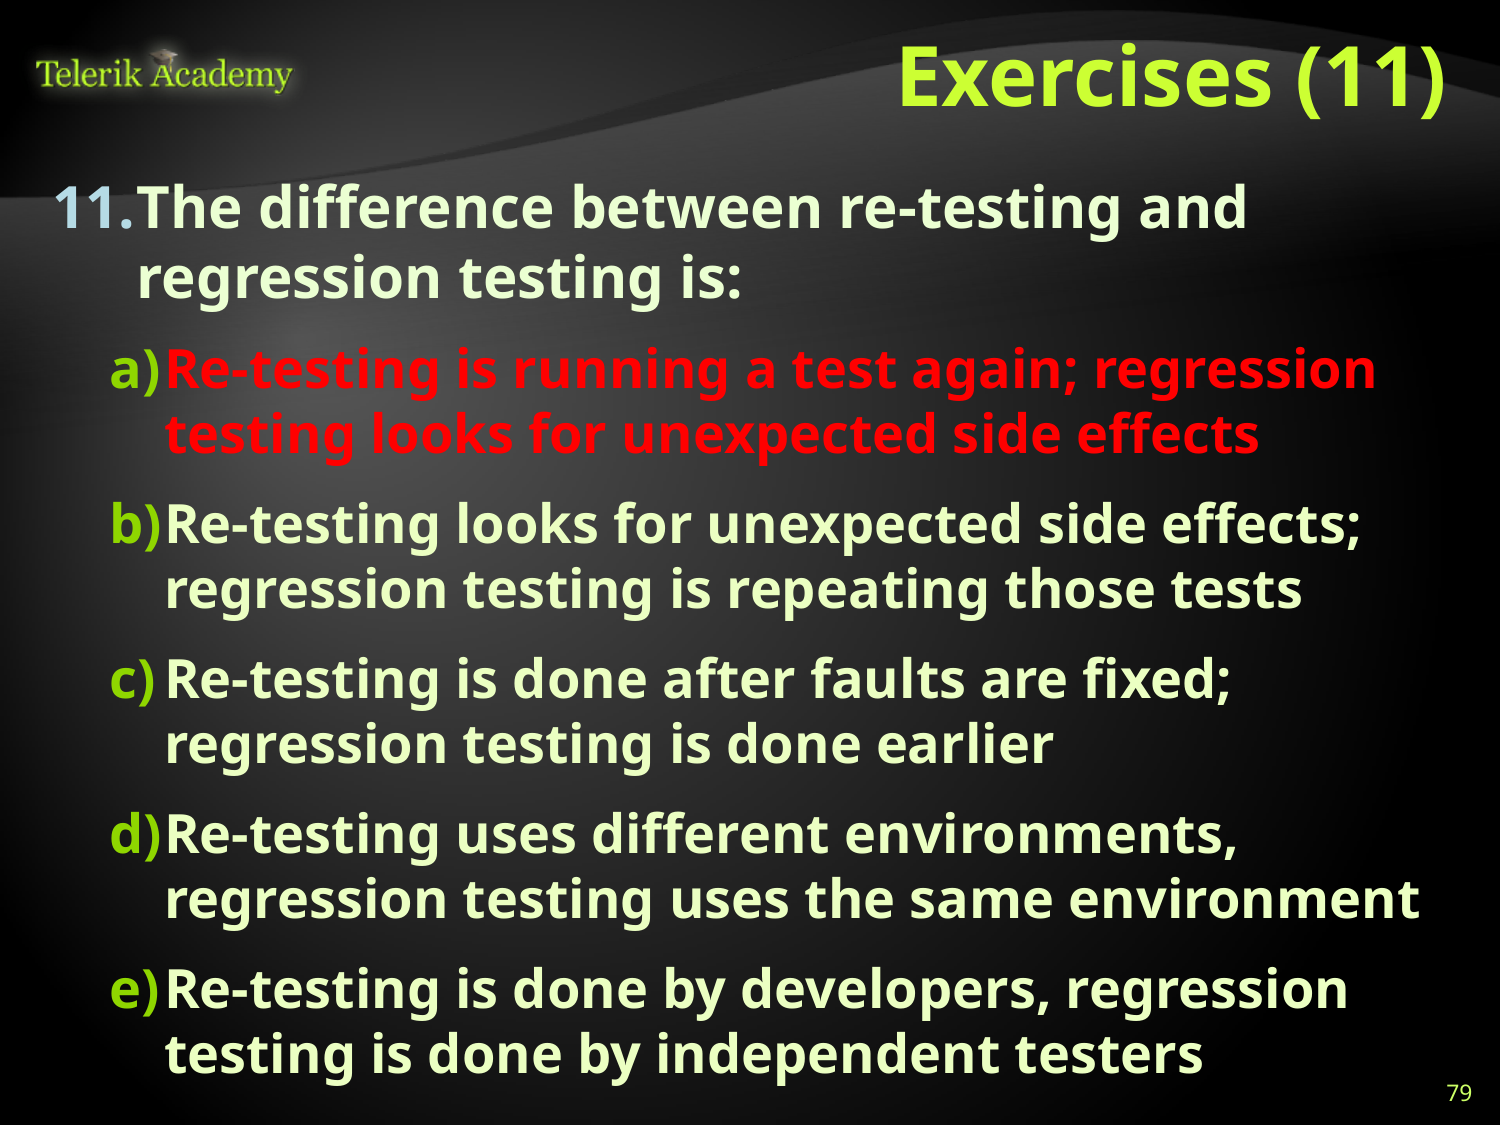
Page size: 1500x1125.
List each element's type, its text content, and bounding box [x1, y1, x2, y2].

list The difference between re-testing and regression testing is: Re-testing is running a test again; regression testing looks for unexpected side effects Re-testing looks for unexpected side effects; regression testing is repeating those tests Re-testing is done after faults are fixed; regression testing is done earlier Re-testing uses different environments, regression testing uses the same environment Re-testing is done by developers, regression testing is done by independent testers [37, 162, 1463, 1088]
picture [0, 0, 1500, 1125]
slide_number 79 [1412, 1074, 1488, 1113]
title Exercises (11) [300, 12, 1463, 150]
